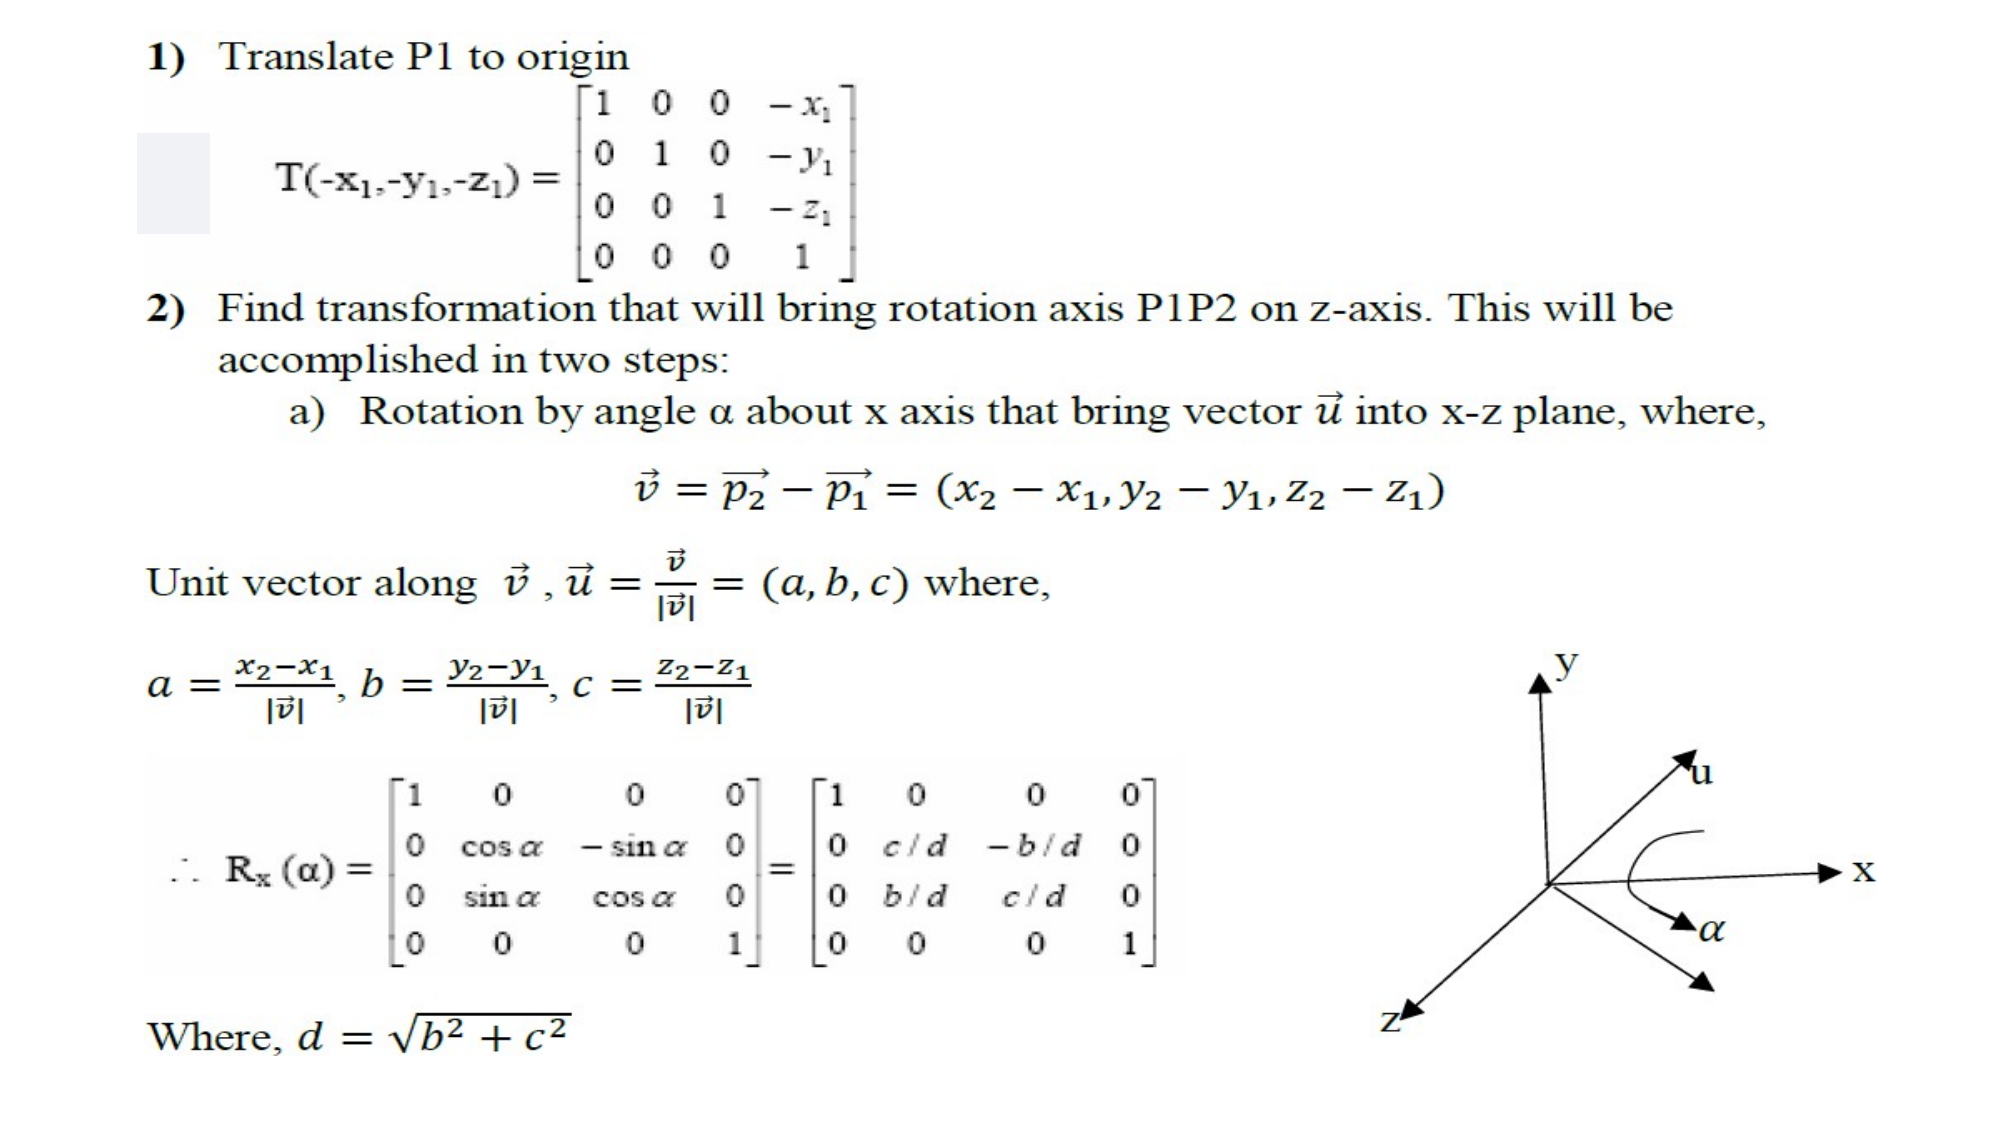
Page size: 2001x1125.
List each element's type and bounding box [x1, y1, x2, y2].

text_box [137, 31, 1878, 1057]
